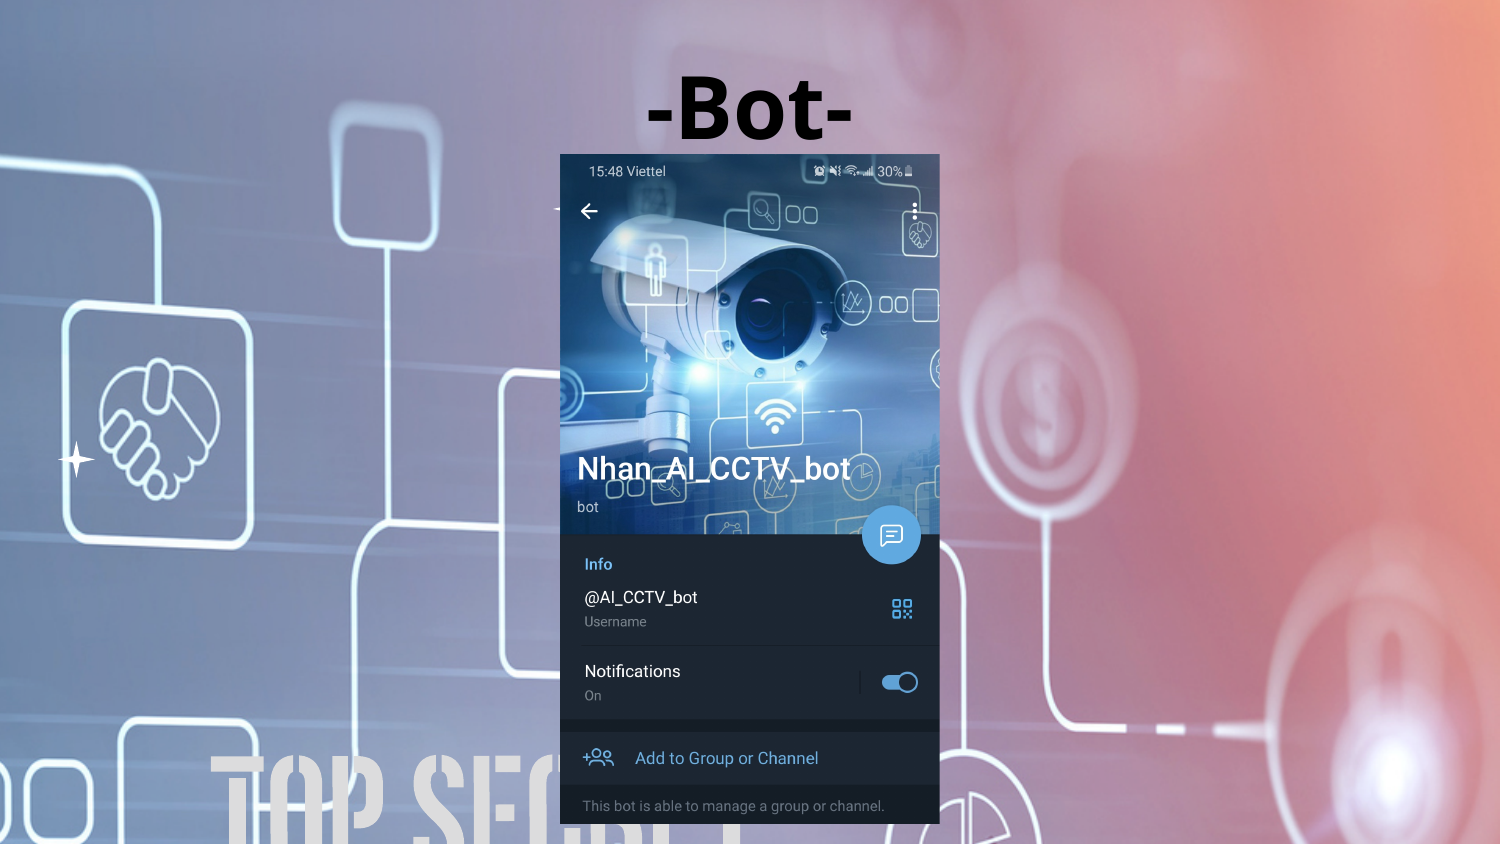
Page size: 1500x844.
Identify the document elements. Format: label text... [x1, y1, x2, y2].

picture [559, 154, 941, 824]
title -Bot- [118, 64, 1382, 144]
text_box [57, 440, 96, 478]
list House Security [0, 0, 1500, 844]
